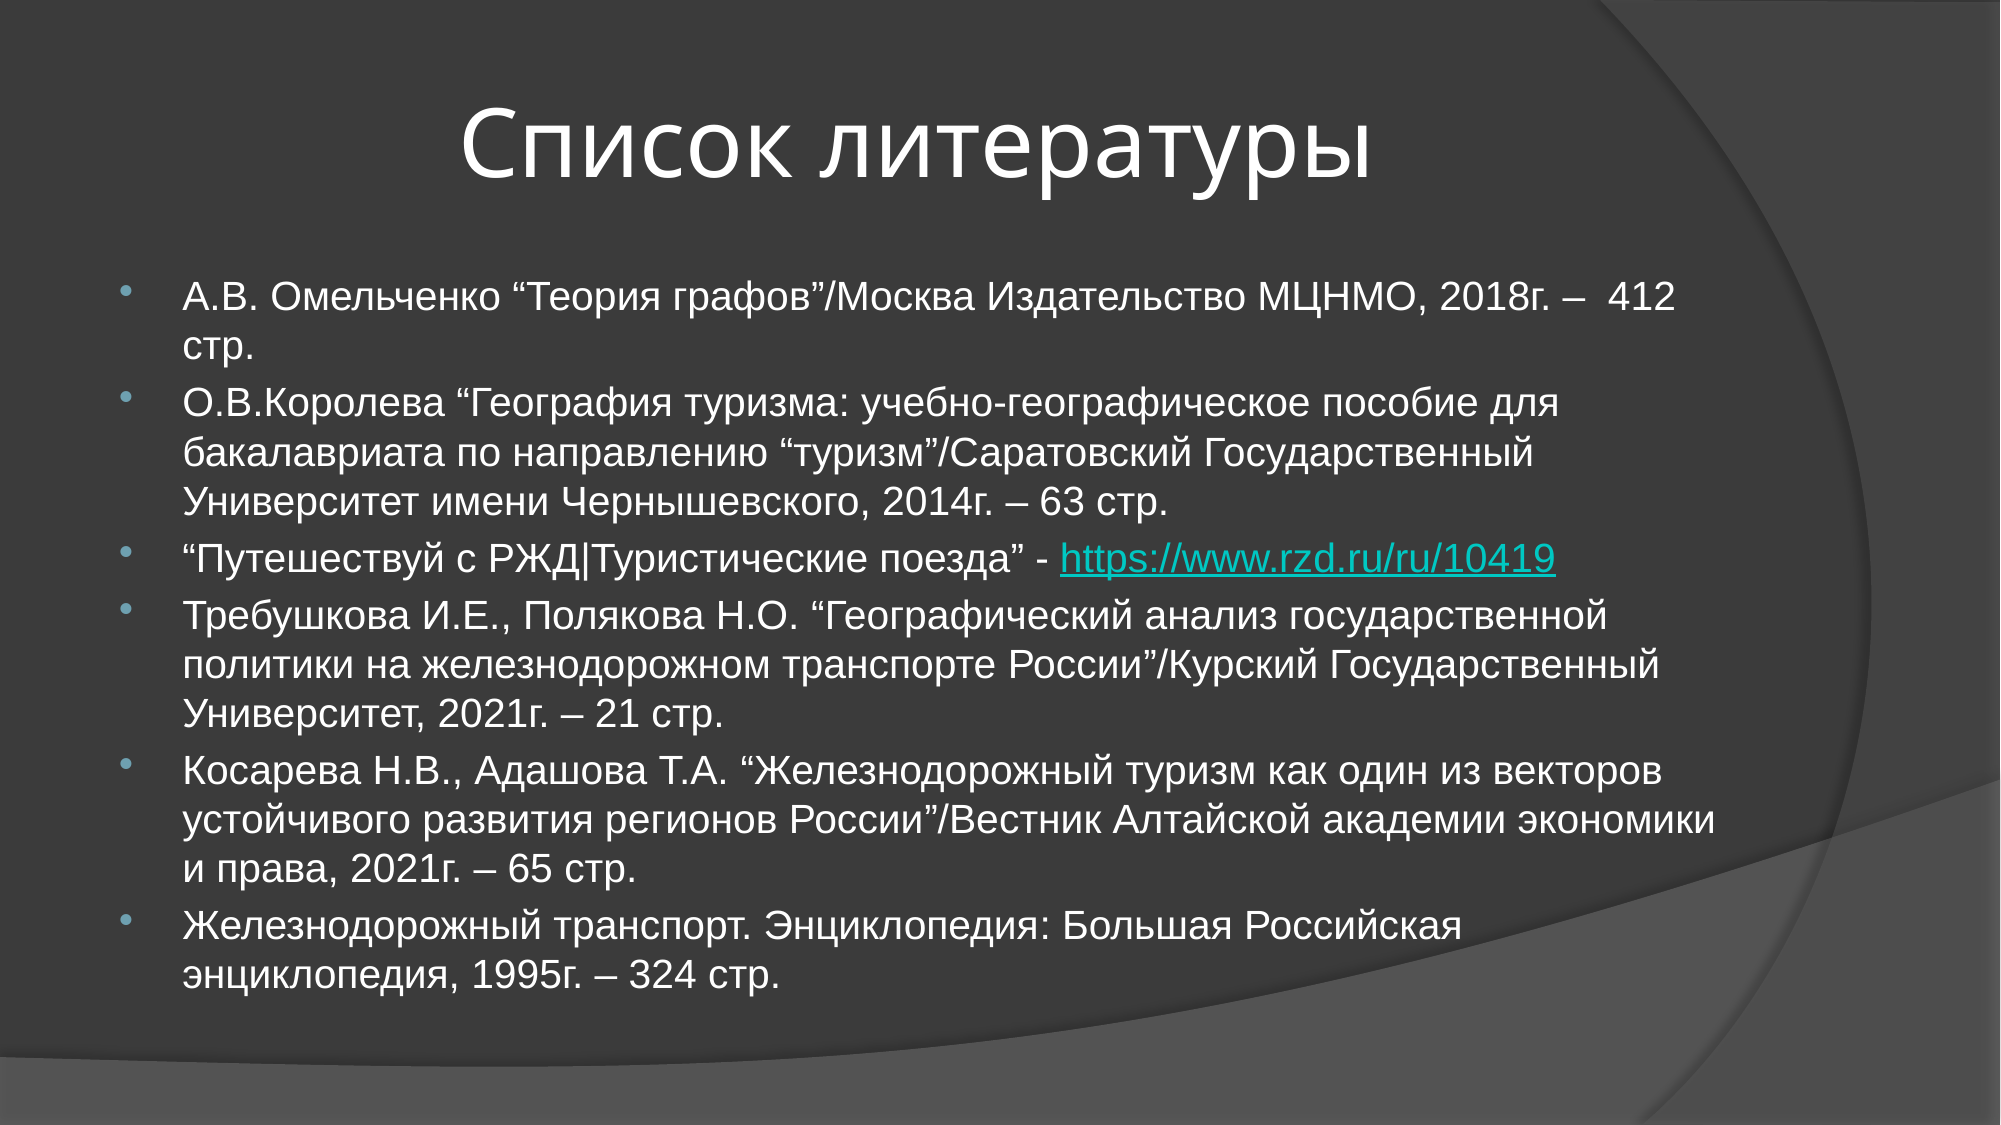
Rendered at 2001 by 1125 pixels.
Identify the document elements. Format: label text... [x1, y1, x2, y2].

title Список литературы [99, 45, 1734, 233]
list А.В. Омельченко “Теория графов”/Москва Издательство МЦНМО, 2018г. – 412 стр. О.В.Королева “География туризма: учебно-географическое пособие для бакалавриата по направлению “туризм”/Саратовский Государственный Университет имени Чернышевского, 2014г. – 63 стр. “Путешествуй с РЖД|Туристические поезда” - https://www.rzd.ru/ru/10419 Требушкова И.Е., Полякова Н.О. “Географический анализ государственной политики на железнодорожном транспорте России”/Курский Государственный Университет, 2021г. – 21 стр. Косарева Н.В., Адашова Т.А. “Железнодорожный туризм как один из векторов устойчивого развития регионов России”/Вестник Алтайской академии экономики и права, 2021г. – 65 стр. Железнодорожный транспорт. Энциклопедия: Большая Российская энциклопедия, 1995г. – 324 стр. [99, 262, 1734, 1005]
